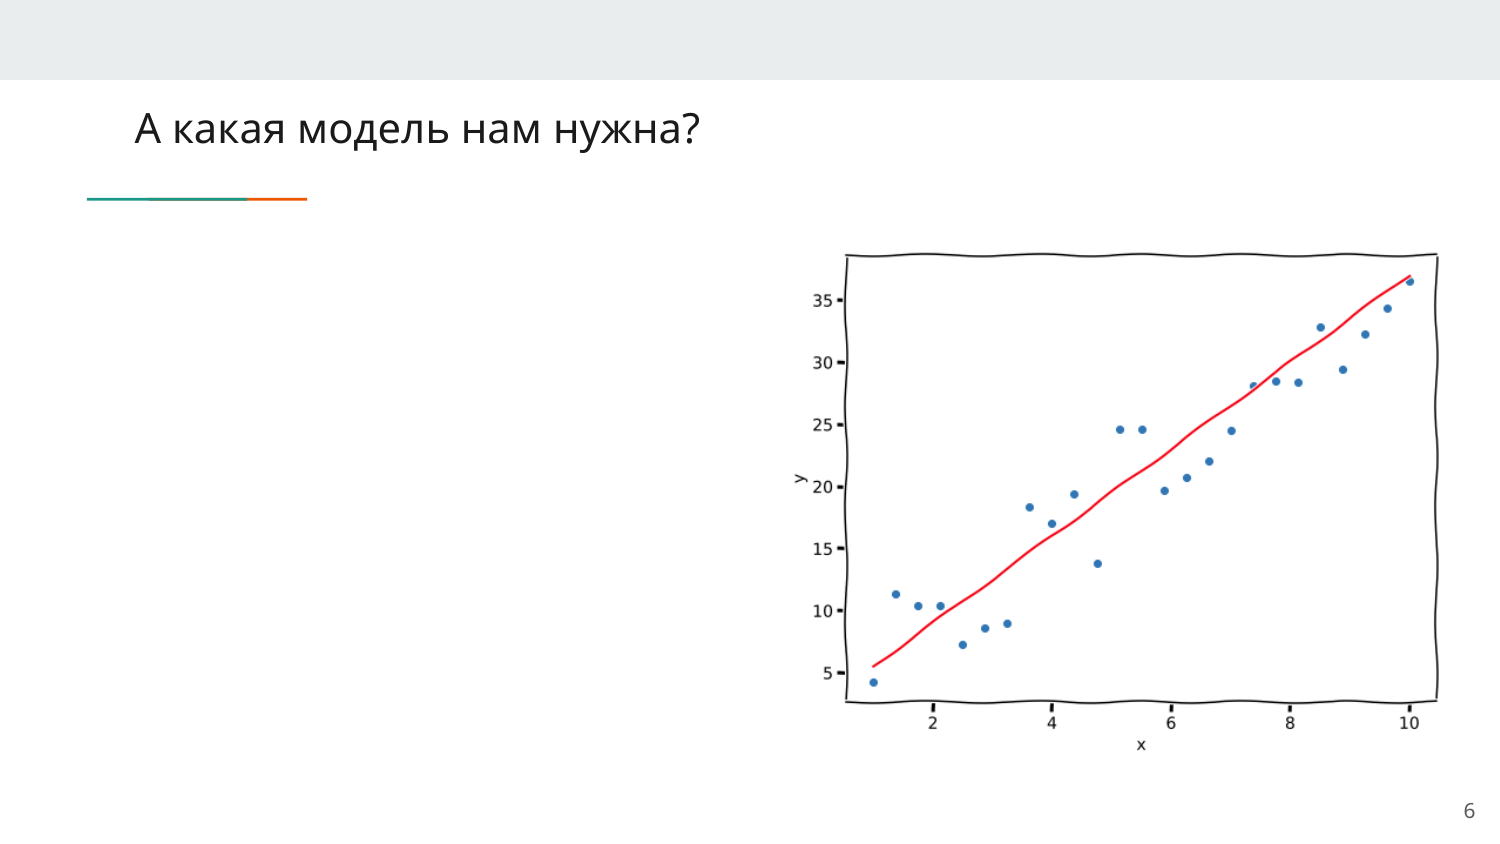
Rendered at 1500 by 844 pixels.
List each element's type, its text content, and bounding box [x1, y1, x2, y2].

text_box А какая модель нам нужна? [119, 86, 1381, 175]
slide_number ‹#› [1400, 779, 1491, 844]
picture [783, 247, 1447, 762]
